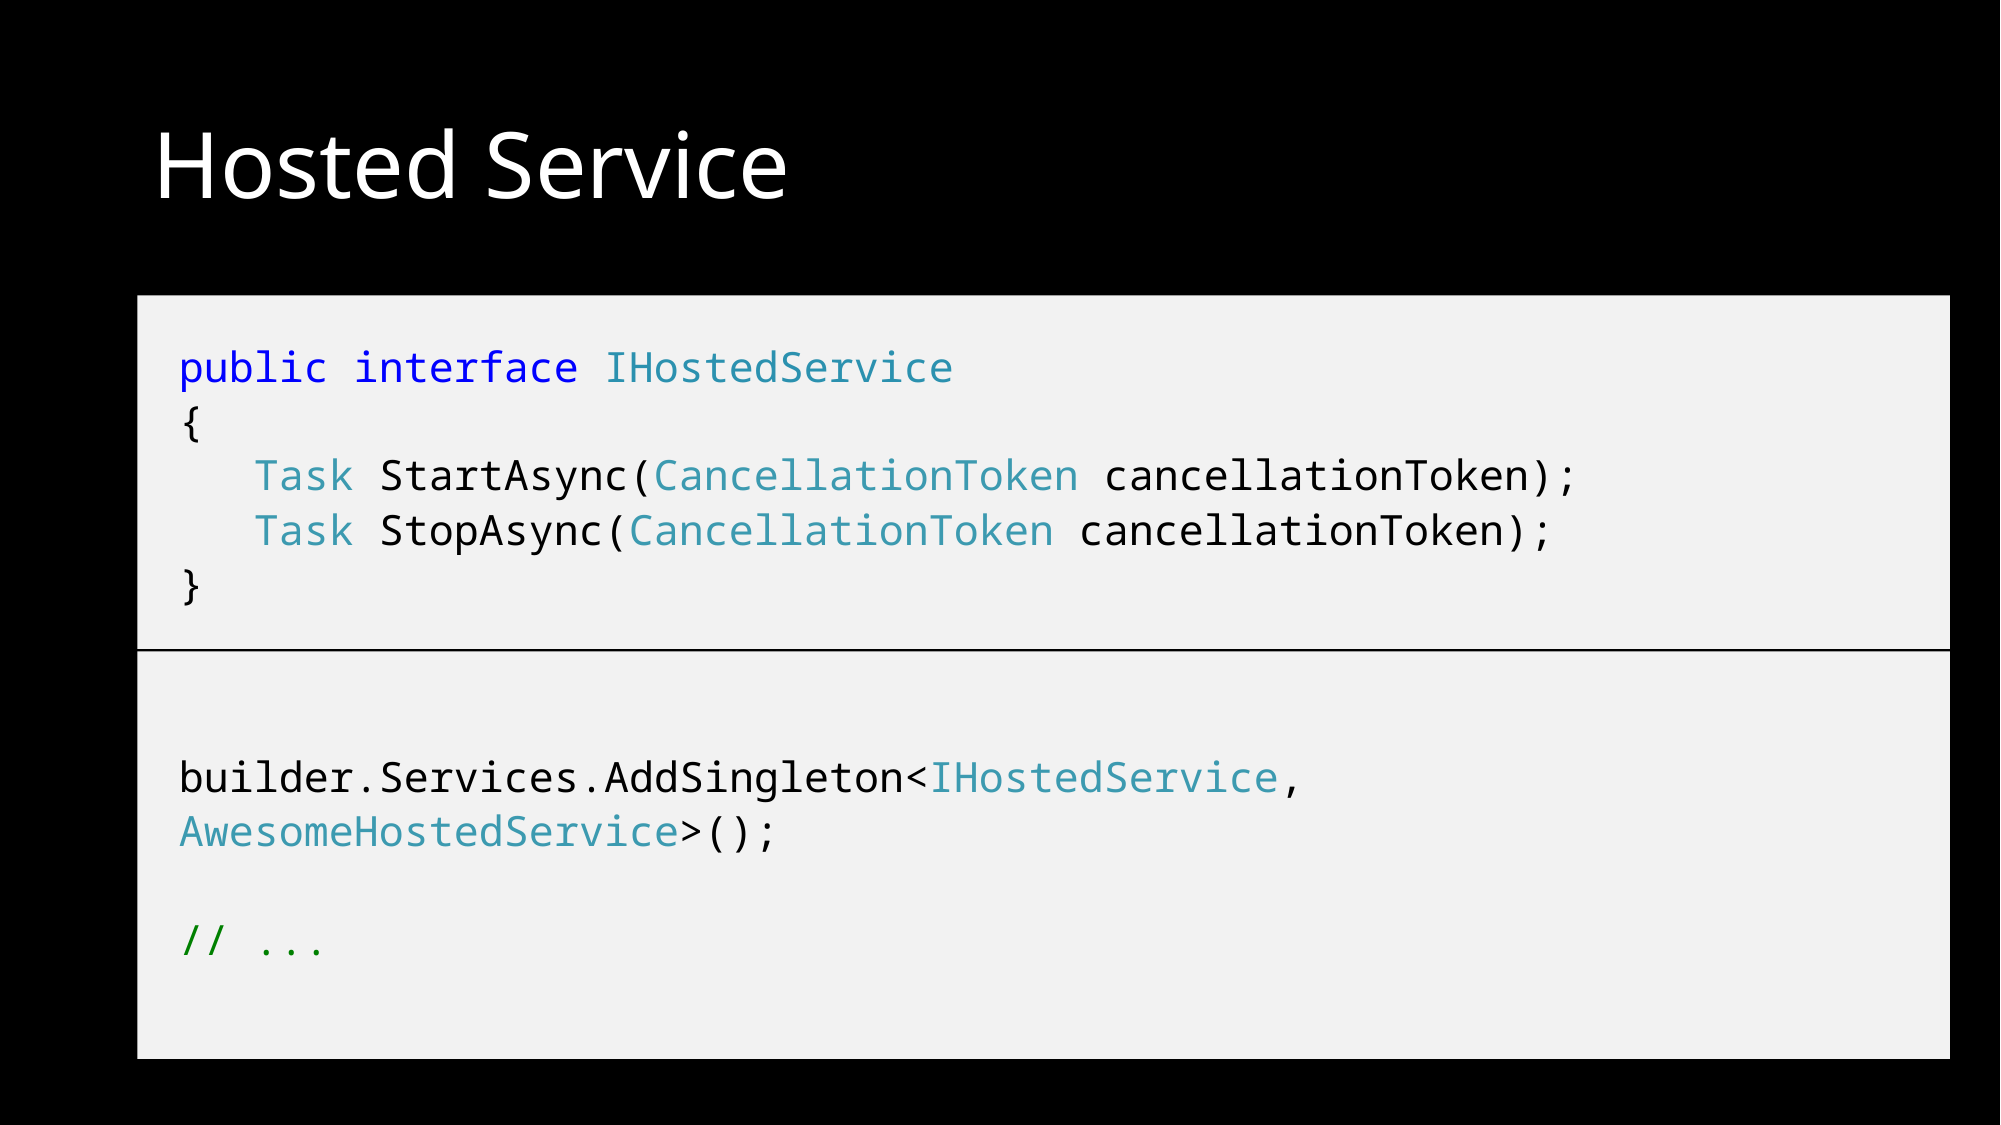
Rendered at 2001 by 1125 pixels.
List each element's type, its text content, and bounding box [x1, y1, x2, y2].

title Hosted Service [137, 59, 1863, 278]
text_box public interface IHostedService { Task StartAsync(CancellationToken cancellationToken); Task StopAsync(CancellationToken cancellationToken); } [137, 295, 1950, 649]
text_box builder.Services.AddSingleton<IHostedService, AwesomeHostedService>(); // ... [137, 651, 1950, 1059]
